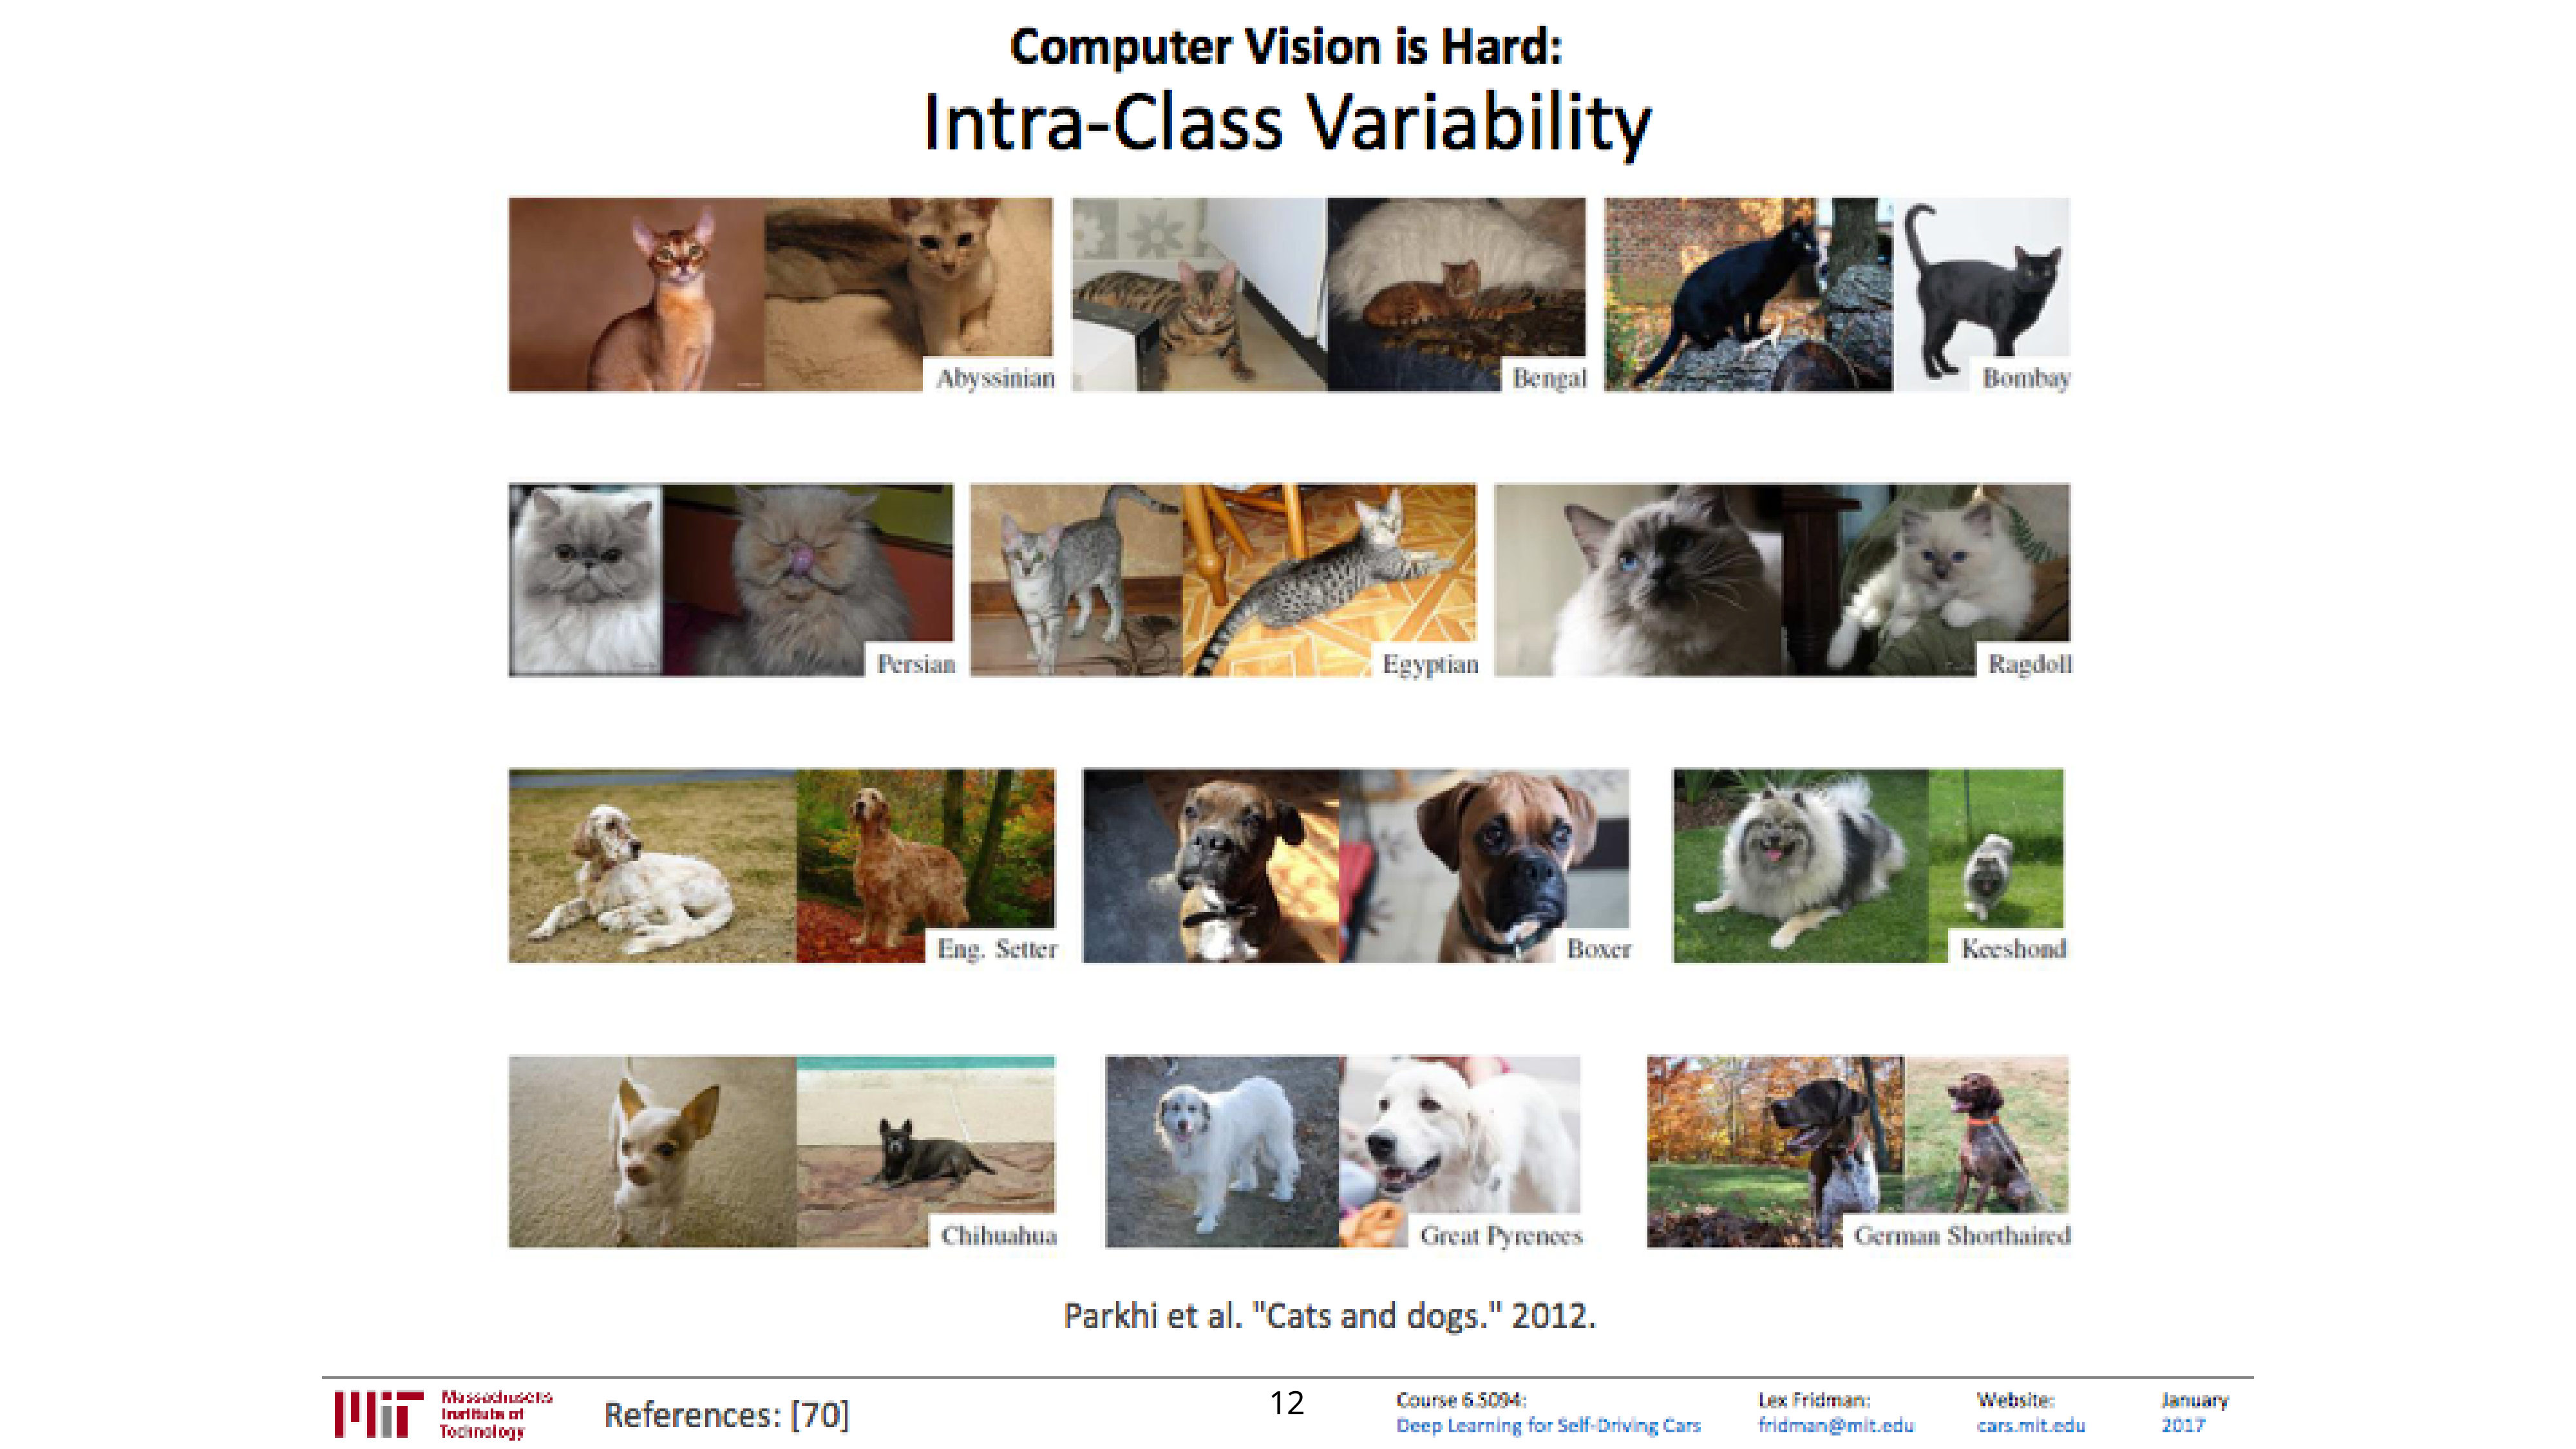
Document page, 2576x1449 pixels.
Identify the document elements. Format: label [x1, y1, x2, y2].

picture [321, 0, 2255, 1449]
